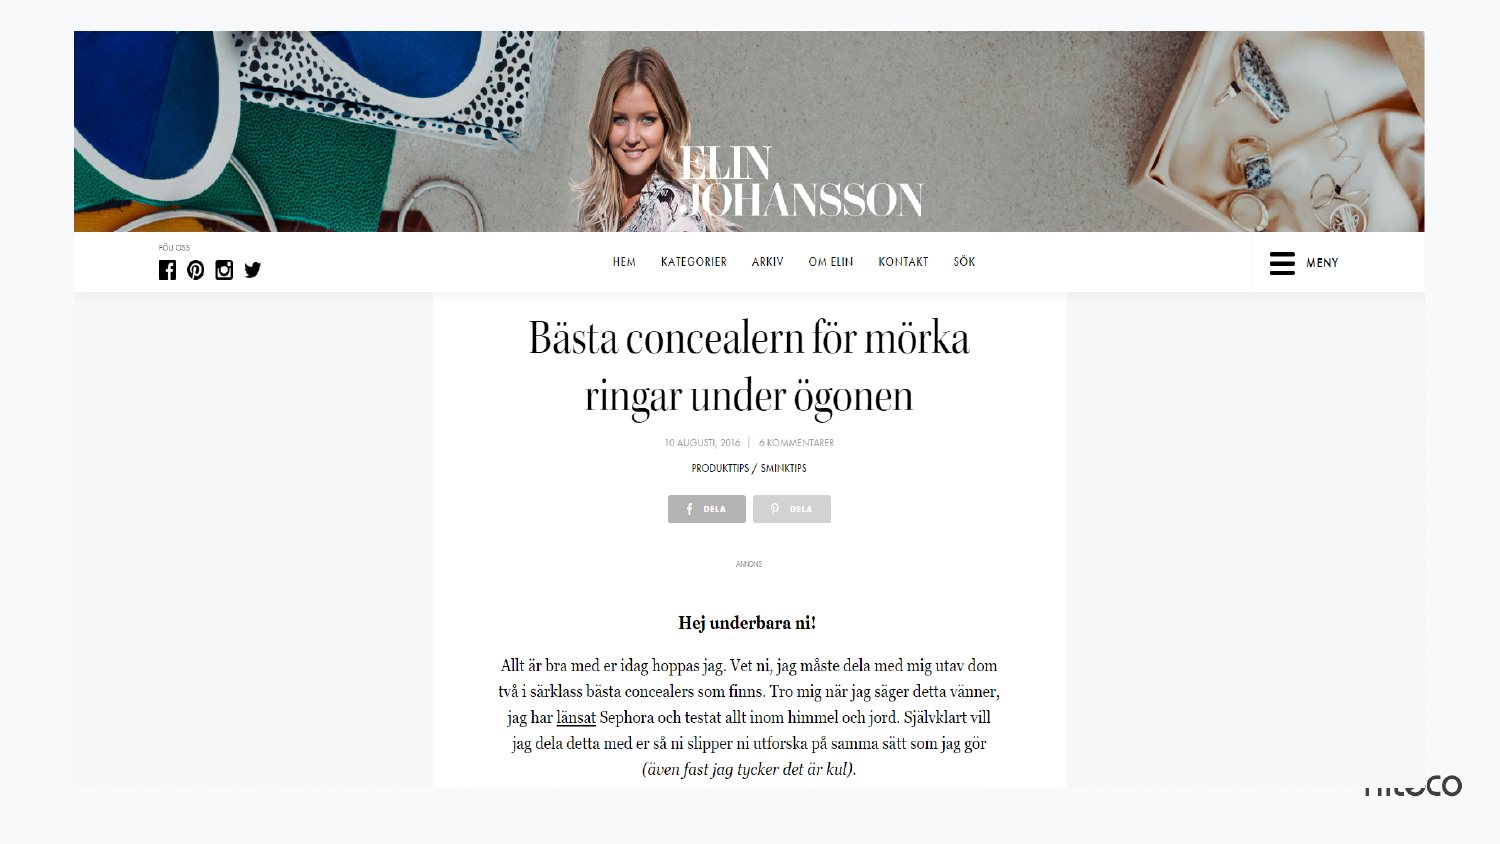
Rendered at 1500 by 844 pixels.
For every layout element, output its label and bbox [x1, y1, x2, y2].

picture [74, 31, 1471, 806]
